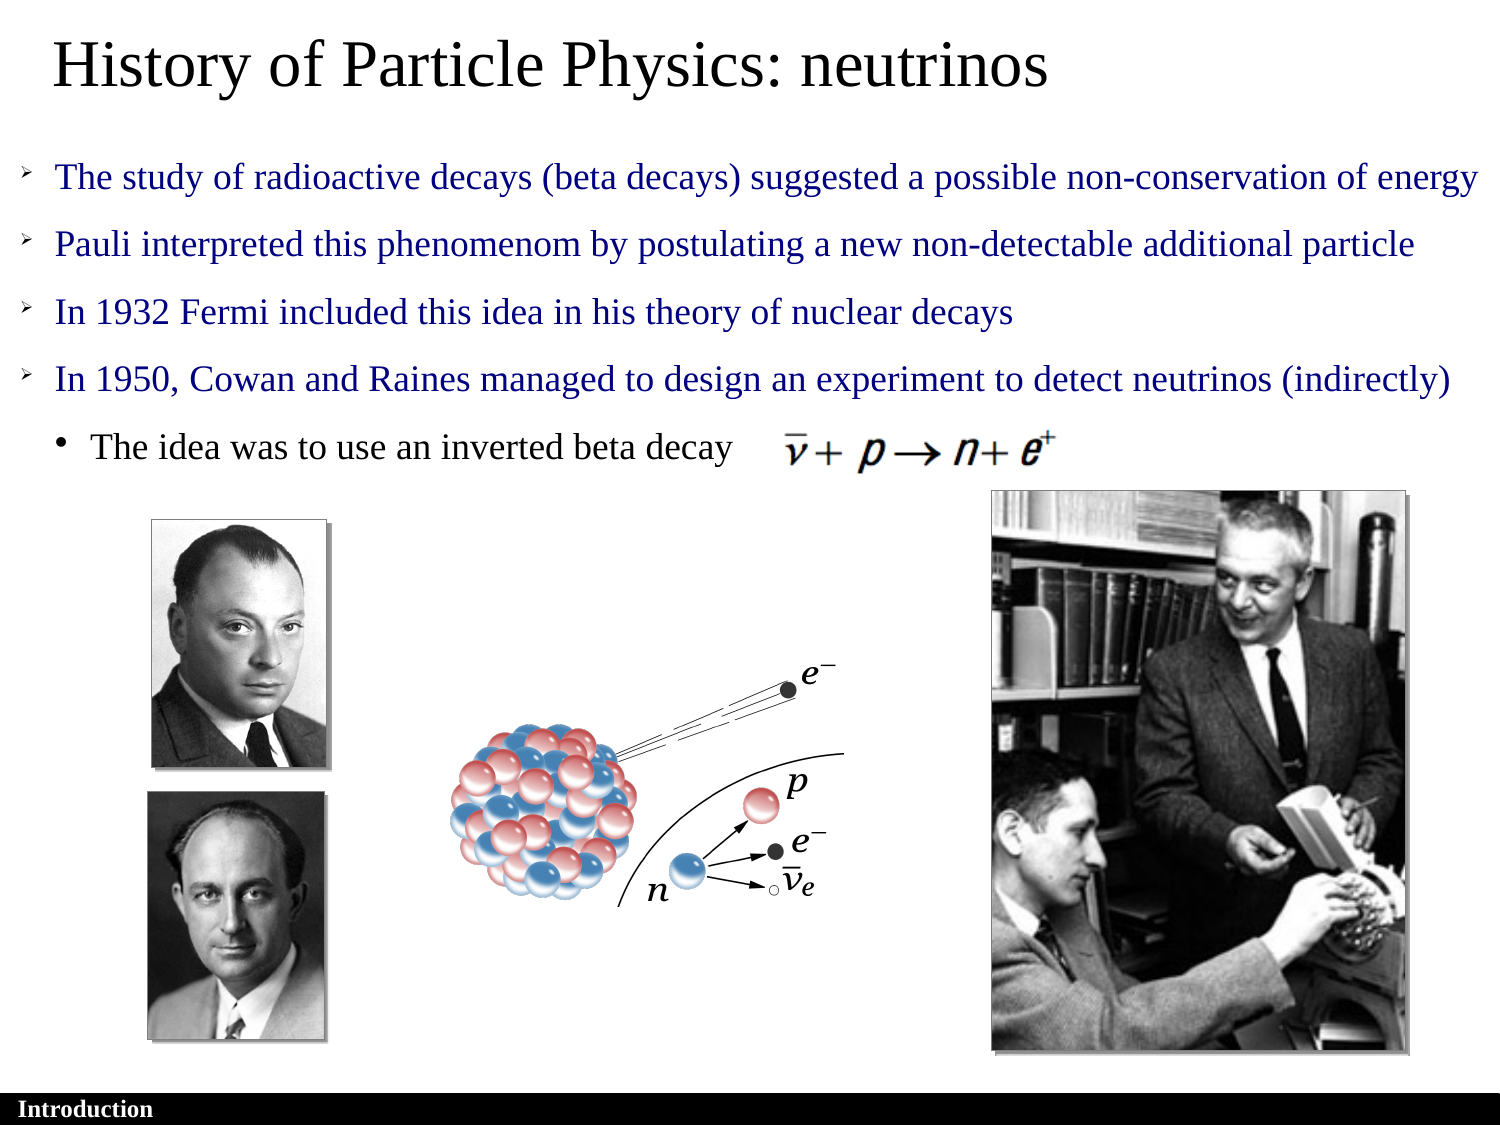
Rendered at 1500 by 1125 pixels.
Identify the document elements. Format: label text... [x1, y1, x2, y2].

text_box The study of radioactive decays (beta decays) suggested a possible non-conservation of energy Pauli interpreted this phenomenom by postulating a new non-detectable additional particle In 1932 Fermi included this idea in his theory of nuclear decays In 1950, Cowan and Raines managed to design an experiment to detect neutrinos (indirectly) The idea was to use an inverted beta decay [0, 117, 1500, 260]
picture [151, 519, 327, 768]
picture [448, 637, 844, 907]
text_box History of Particle Physics: neutrinos [16, 12, 1087, 117]
picture [147, 791, 325, 1040]
picture [779, 424, 1059, 475]
picture [990, 490, 1406, 1052]
